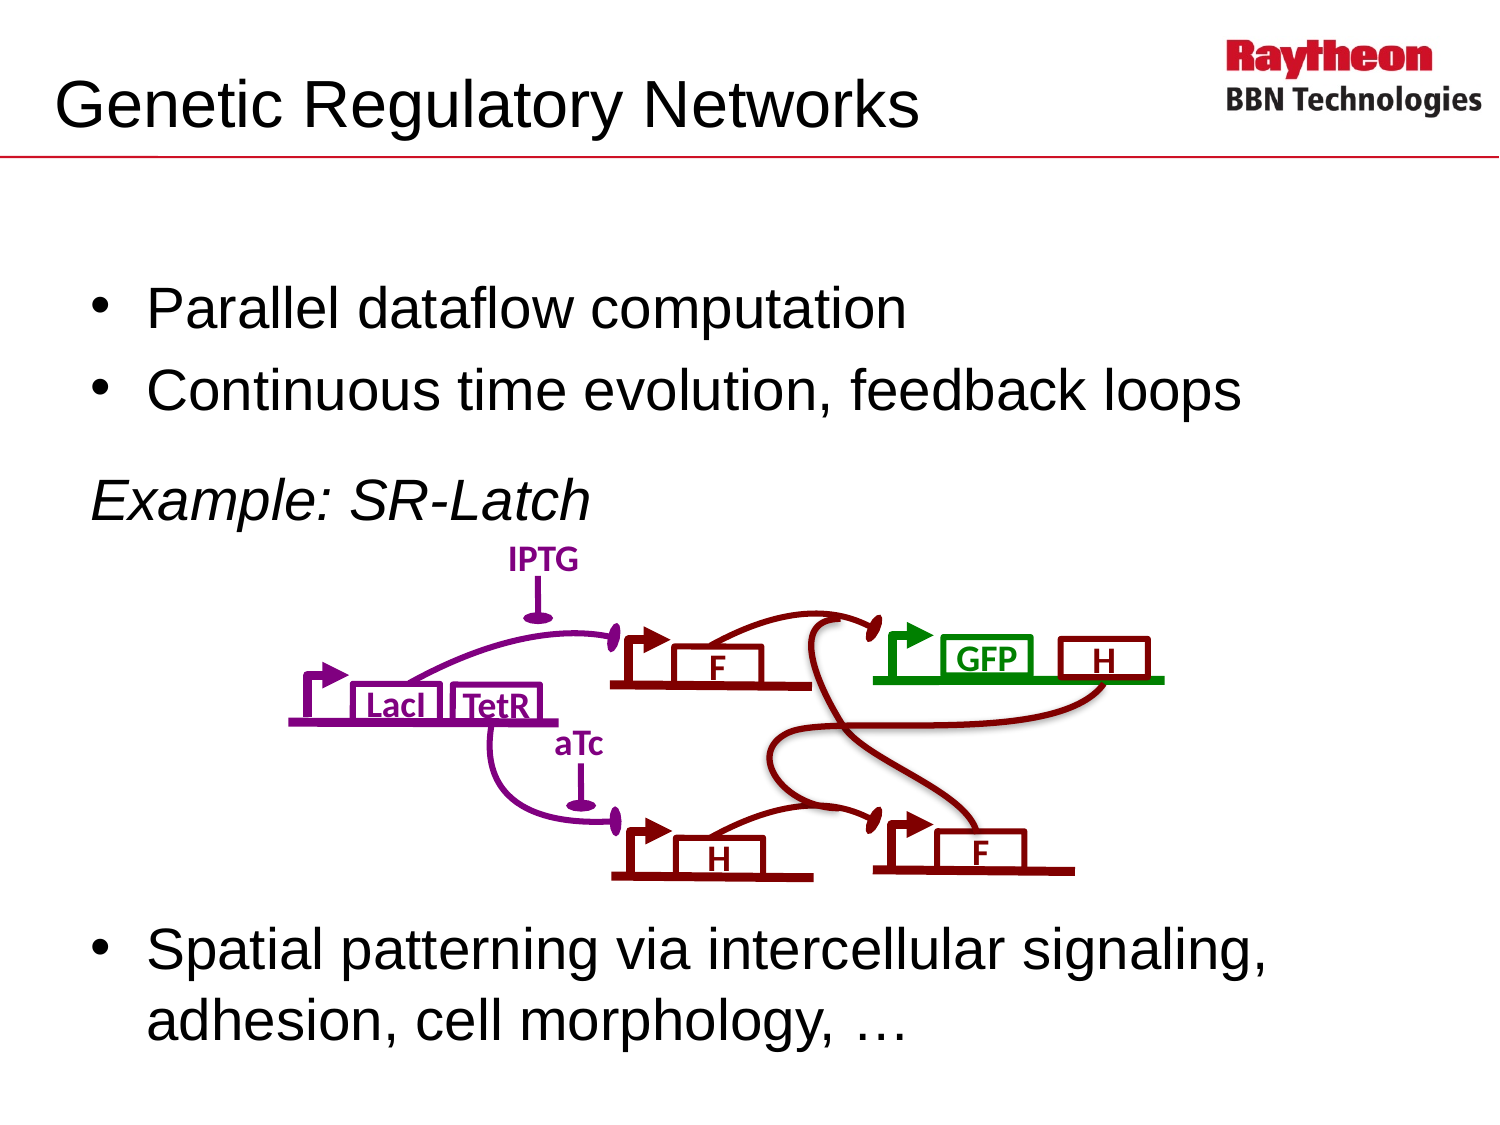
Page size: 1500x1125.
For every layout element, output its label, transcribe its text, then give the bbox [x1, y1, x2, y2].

title Genetic Regulatory Networks [39, 44, 1390, 158]
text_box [288, 533, 1166, 878]
list Parallel dataflow computation Continuous time evolution, feedback loops Example: SR-Latch Spatial patterning via intercellular signaling, adhesion, cell morphology, … [74, 262, 1426, 1006]
picture [1222, 36, 1484, 121]
